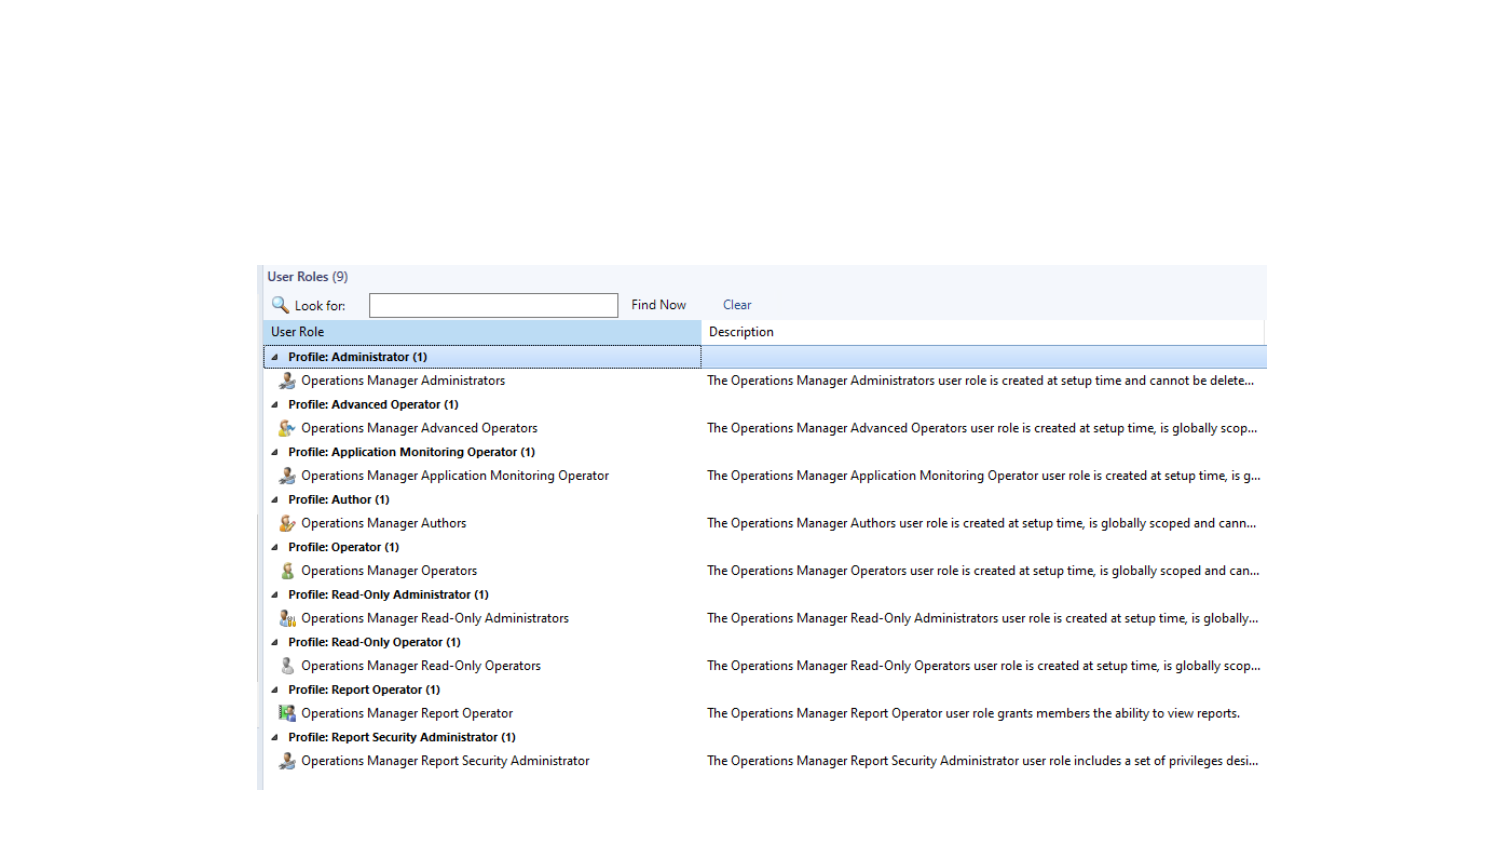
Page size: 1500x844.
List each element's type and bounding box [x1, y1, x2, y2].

list [256, 265, 1267, 790]
